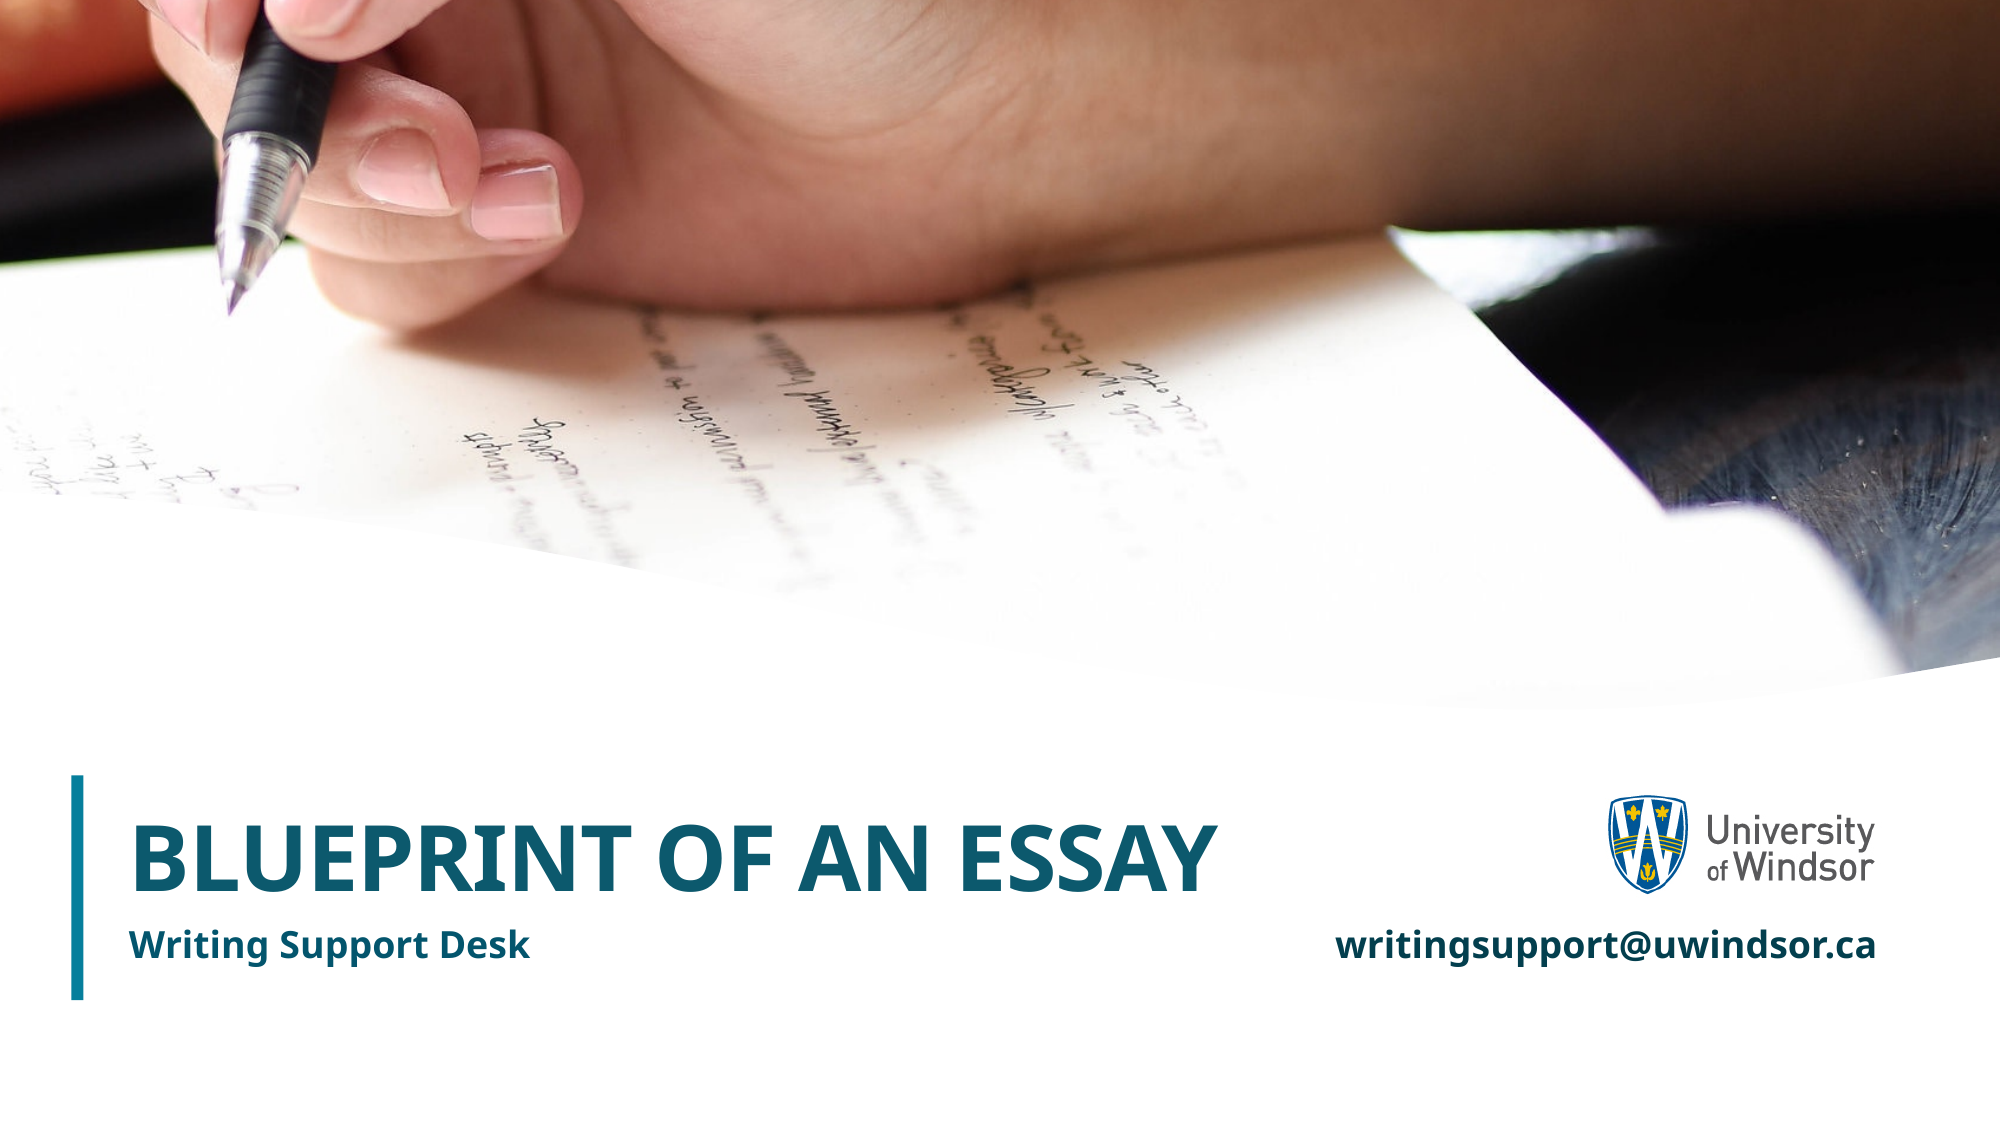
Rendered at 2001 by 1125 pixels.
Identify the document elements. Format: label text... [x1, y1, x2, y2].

picture [0, 0, 2000, 710]
title BLUEPRINT OF AN ESSAY [113, 804, 1512, 919]
picture [1512, 767, 1975, 920]
text_box writingsupport@uwindsor.ca [392, 919, 1893, 975]
subtitle Writing Support Desk [113, 919, 1614, 976]
